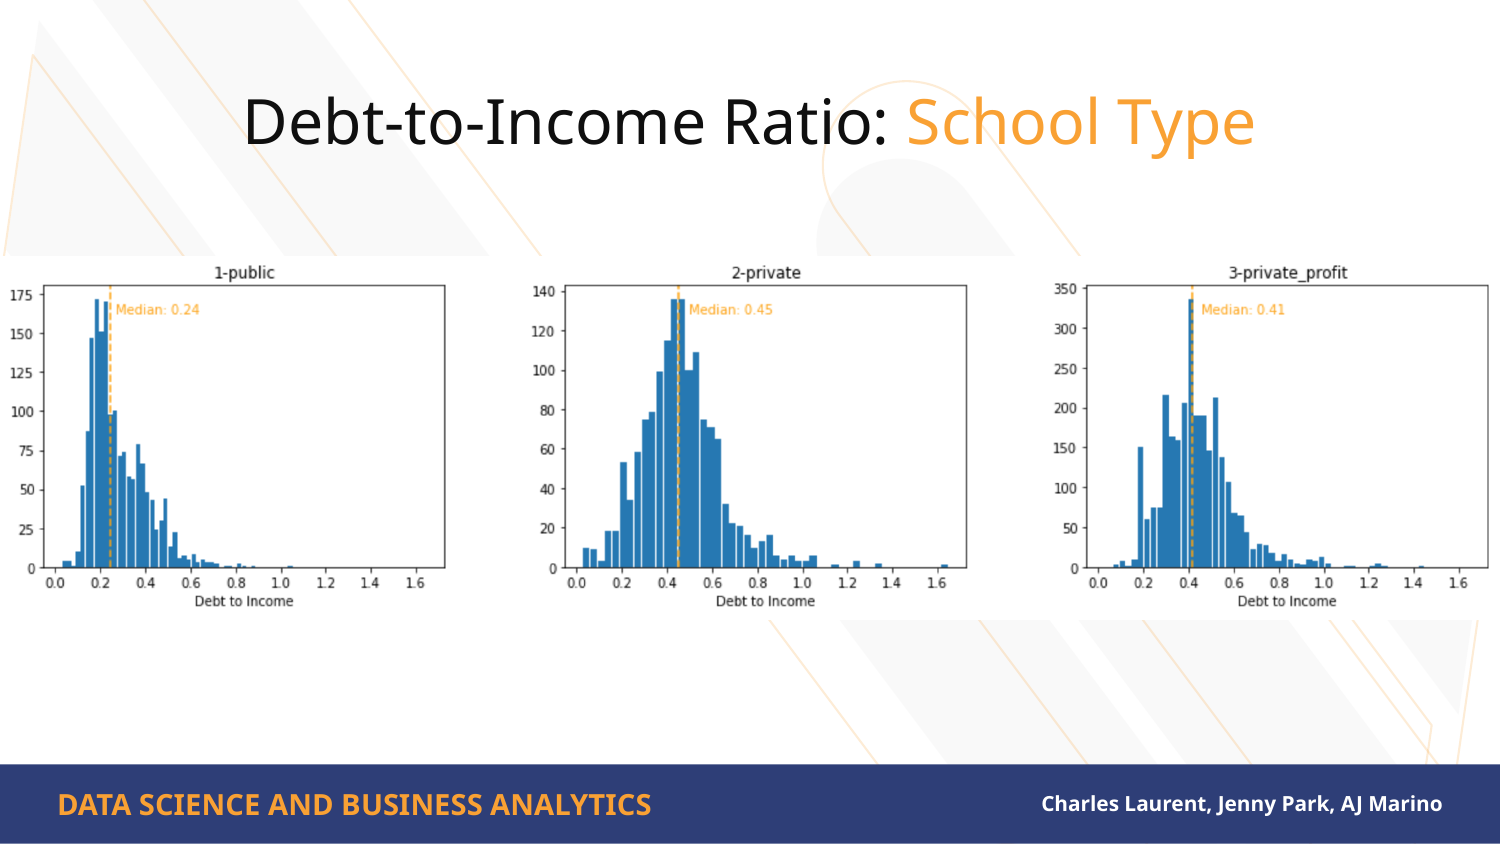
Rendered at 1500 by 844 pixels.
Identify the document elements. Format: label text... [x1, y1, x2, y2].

title Debt-to-Income Ratio: School Type [196, 79, 1304, 169]
picture [0, 255, 1500, 620]
